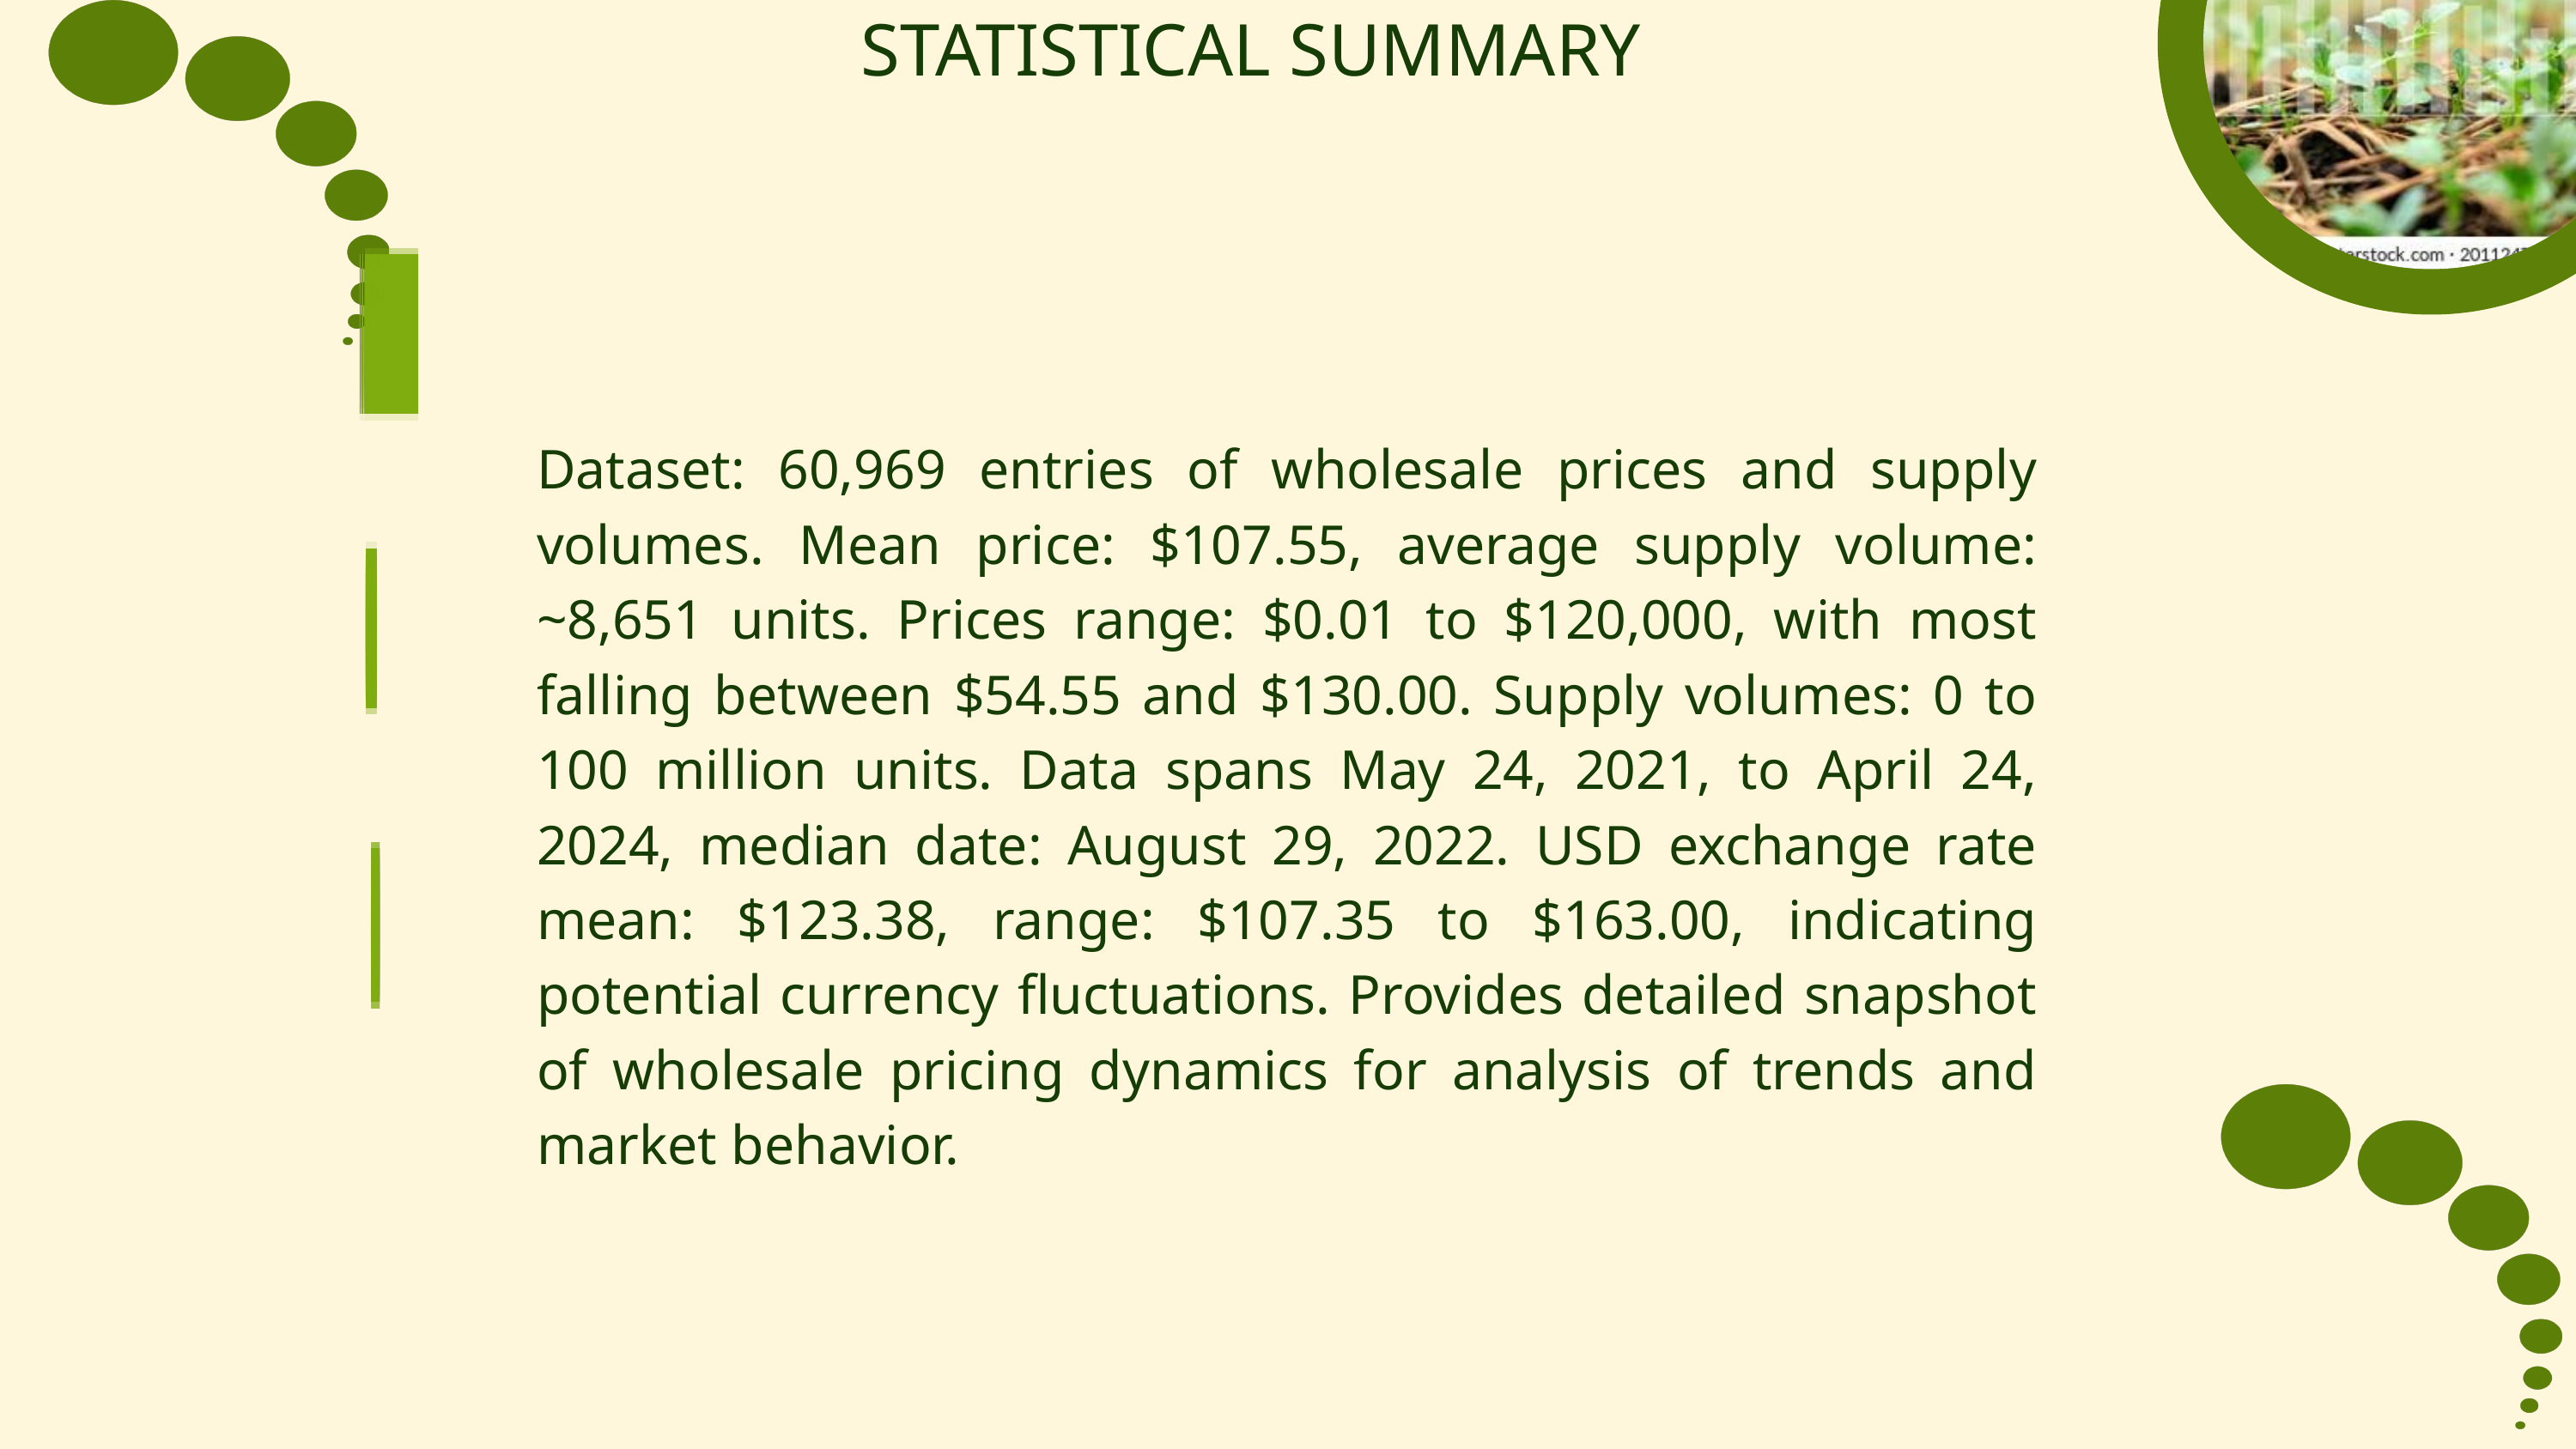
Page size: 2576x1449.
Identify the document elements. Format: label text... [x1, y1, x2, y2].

text_box STATISTICAL SUMMARY [457, 0, 2045, 91]
text_box [359, 101, 419, 1009]
text_box [0, 0, 390, 369]
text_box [2158, 0, 2576, 315]
text_box [2152, 1084, 2562, 1449]
text_box Dataset: 60,969 entries of wholesale prices and supply volumes. Mean price: $107.55, average supply volume: ~8,651 units. Prices range: $0.01 to $120,000, with most falling between $54.55 and $130.00. Supply volumes: 0 to 100 million units. Data spans May 24, 2021, to April 24, 2024, median date: August 29, 2022. USD exchange rate mean: $123.38, range: $107.35 to $163.00, indicating potential currency fluctuations. Provides detailed snapshot of wholesale pricing dynamics for analysis of trends and market behavior. [537, 424, 2039, 1176]
